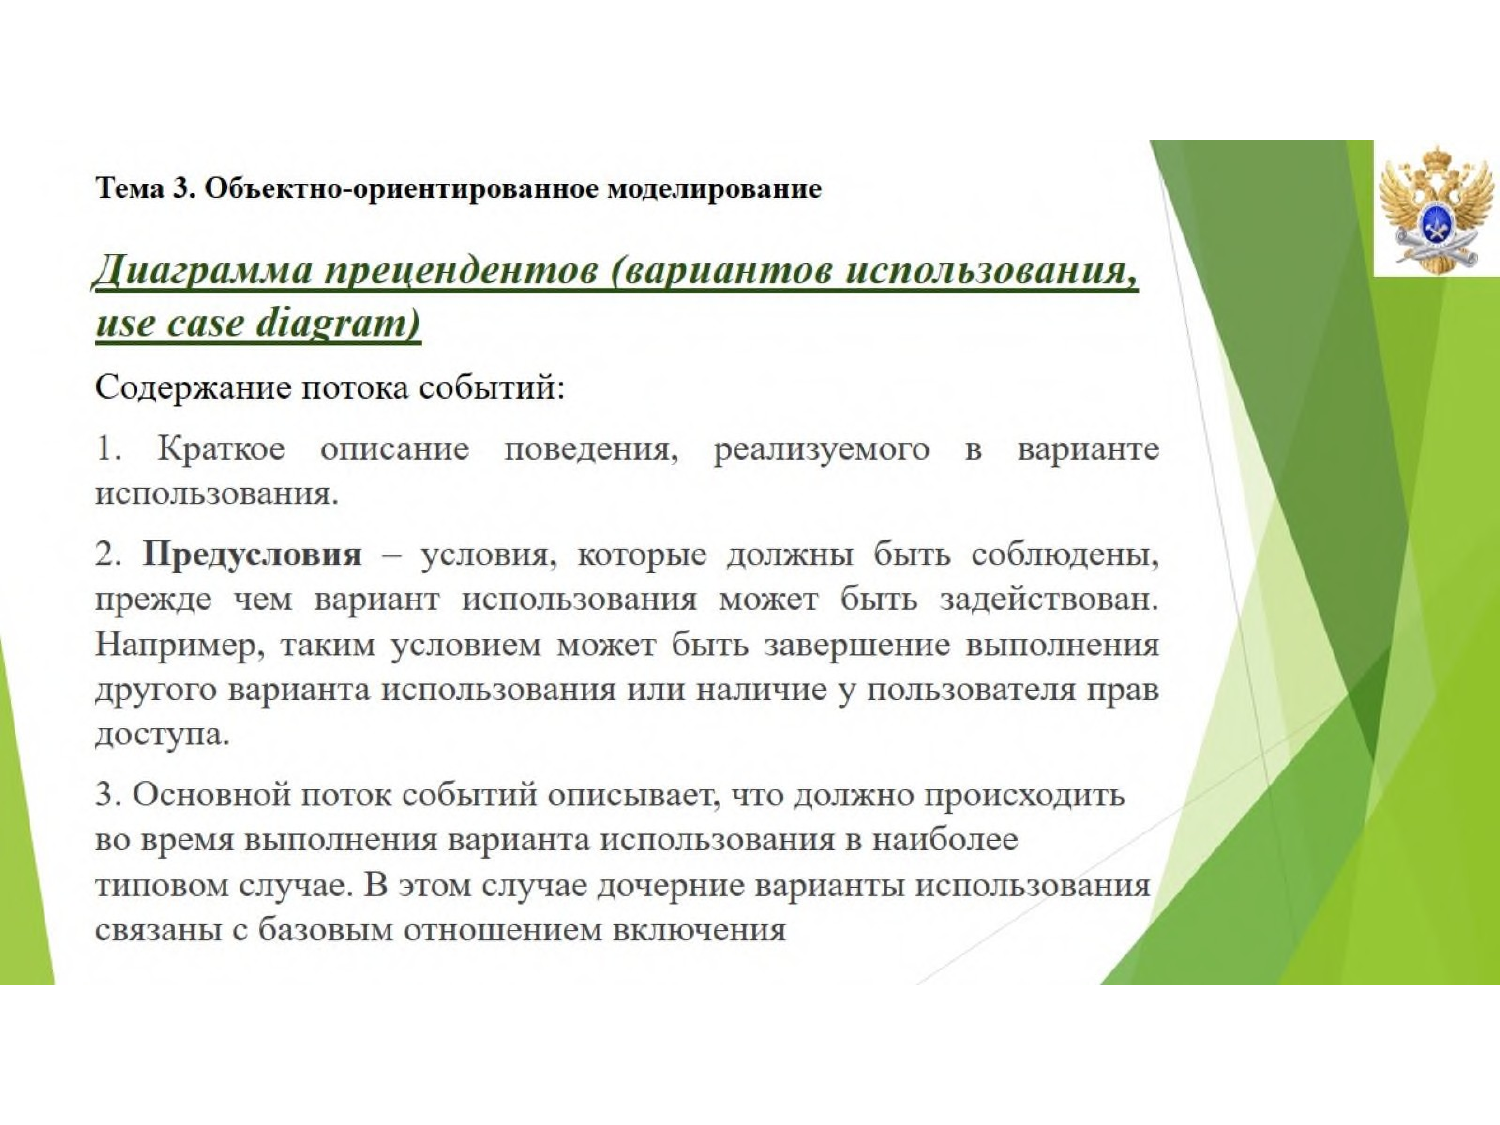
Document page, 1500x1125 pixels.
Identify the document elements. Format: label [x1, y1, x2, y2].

picture [0, 140, 1500, 985]
